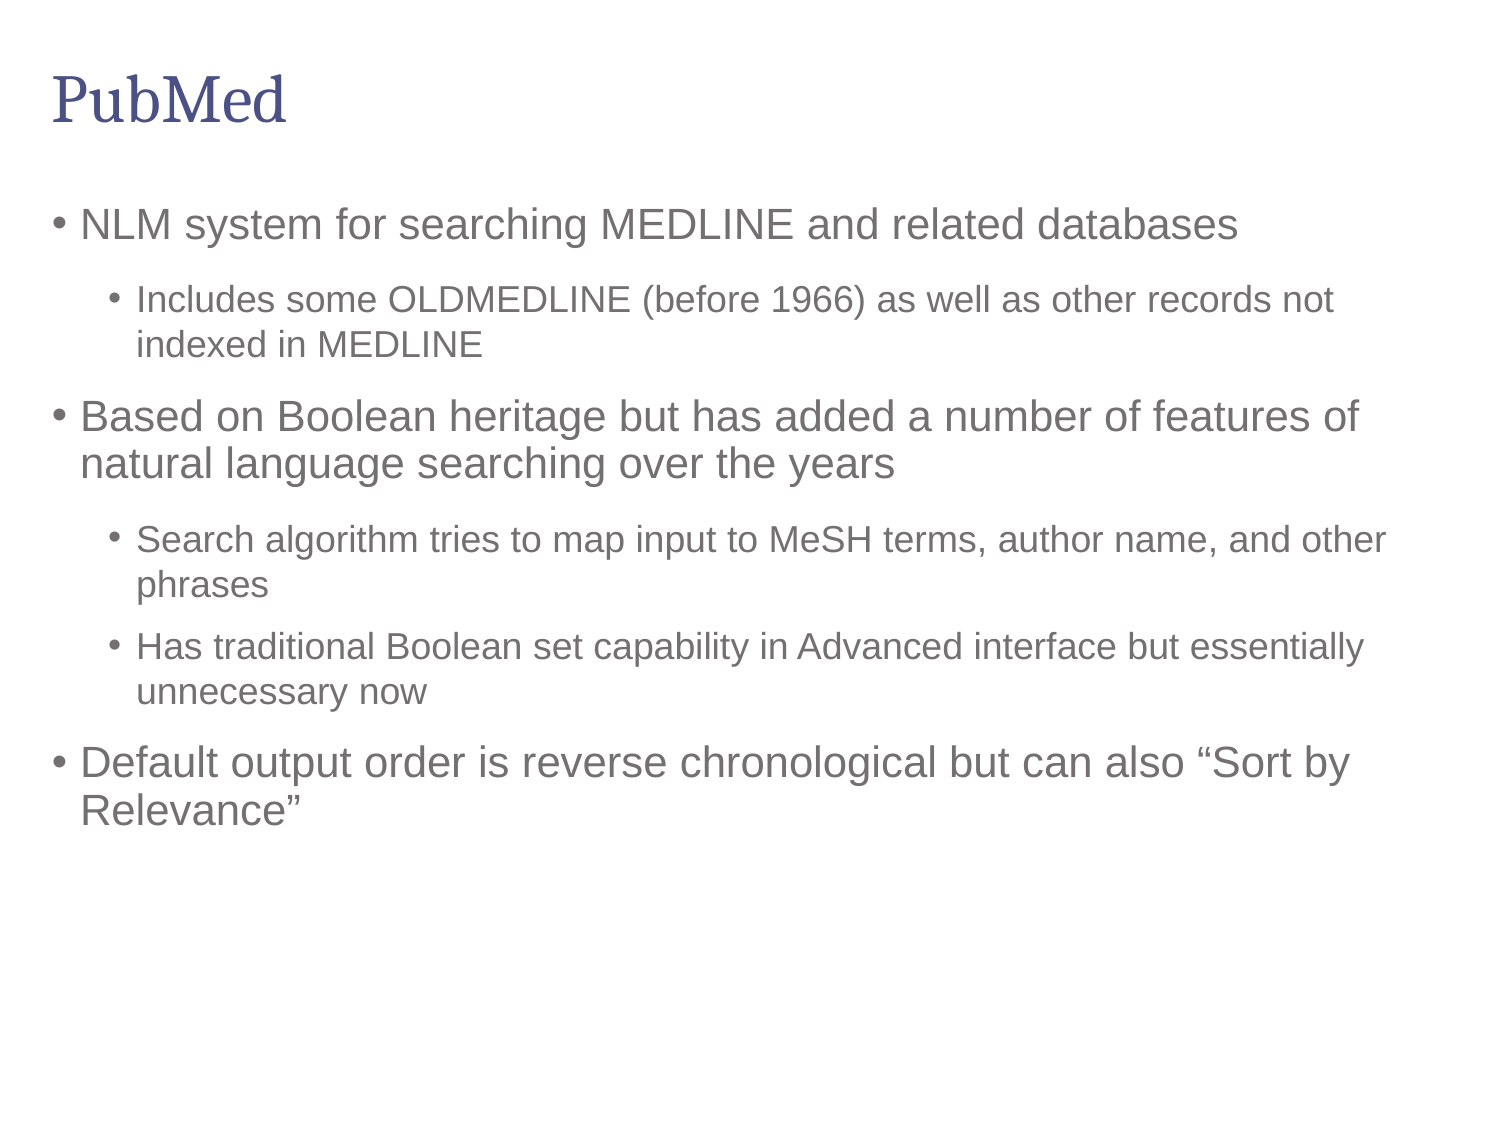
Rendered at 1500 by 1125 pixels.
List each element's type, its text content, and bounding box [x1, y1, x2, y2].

list NLM system for searching MEDLINE and related databases Includes some OLDMEDLINE (before 1966) as well as other records not indexed in MEDLINE Based on Boolean heritage but has added a number of features of natural language searching over the years Search algorithm tries to map input to MeSH terms, author name, and other phrases Has traditional Boolean set capability in Advanced interface but essentially unnecessary now Default output order is reverse chronological but can also “Sort by Relevance” [36, 194, 1464, 1093]
title PubMed [36, 25, 1464, 175]
